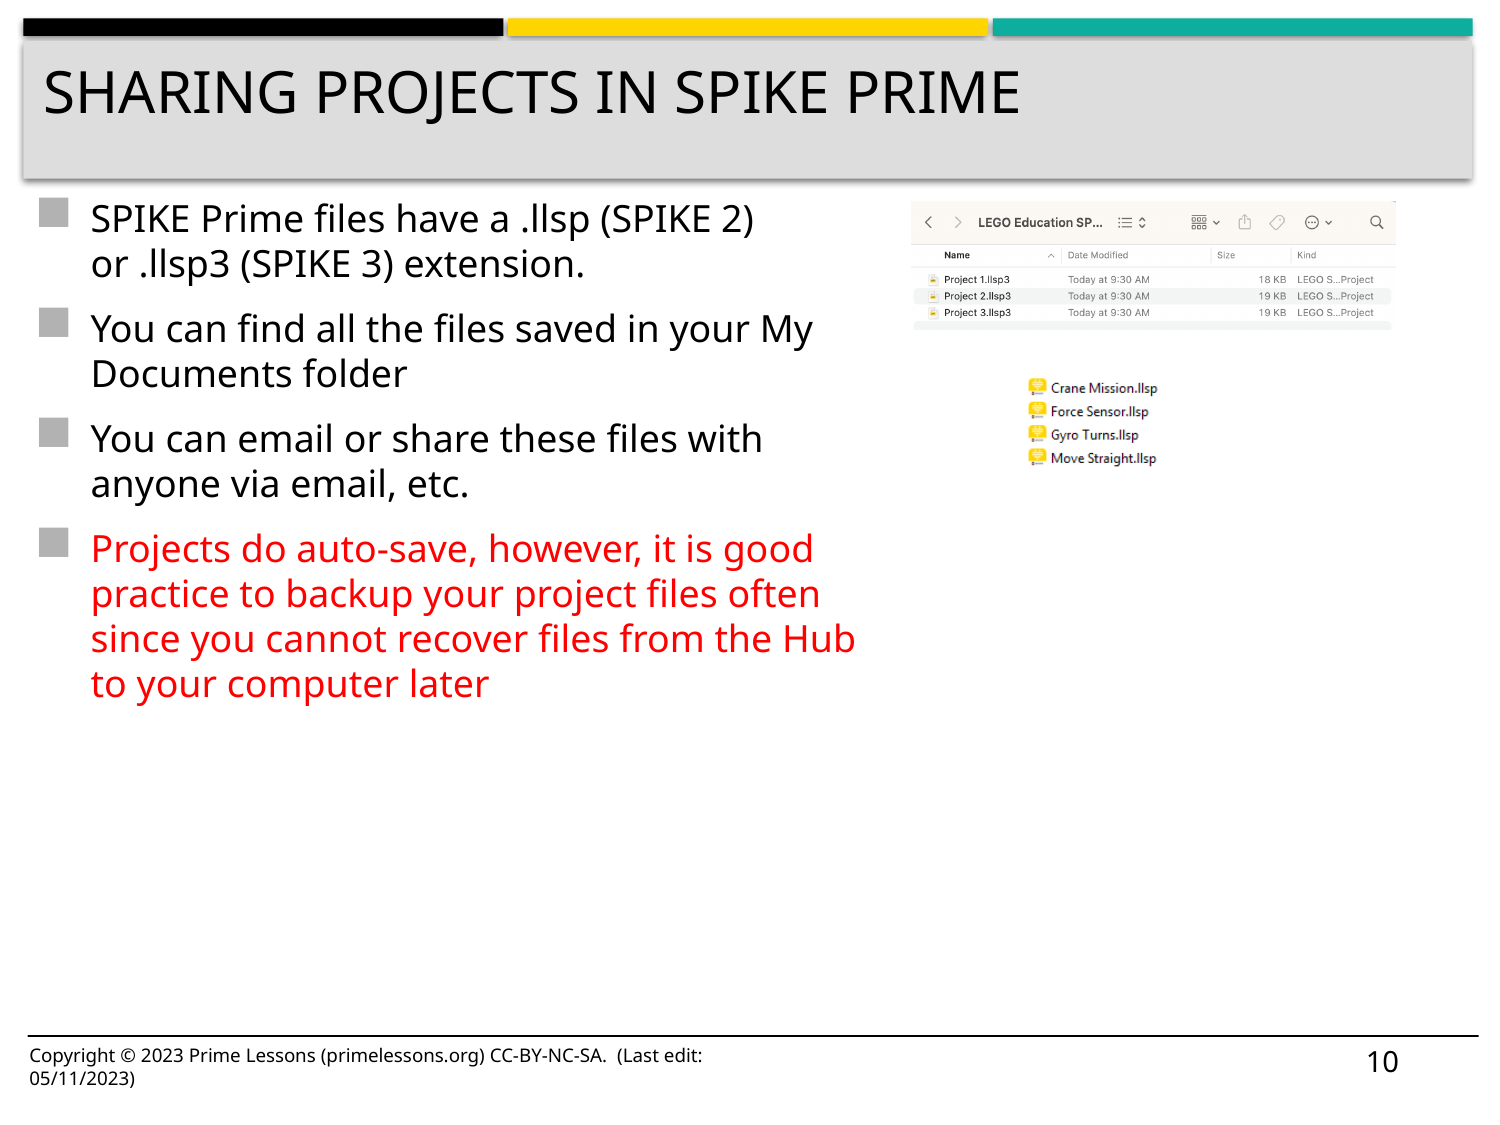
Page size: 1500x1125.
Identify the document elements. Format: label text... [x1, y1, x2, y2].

slide_number 10 [1351, 1036, 1478, 1097]
picture [1022, 374, 1292, 471]
list SPIKE Prime files have a .llsp (SPIKE 2) or .llsp3 (SPIKE 3) extension. You can find all the files saved in your My Documents folder You can email or share these files with anyone via email, etc. Projects do auto-save, however, it is good practice to backup your project files often since you cannot recover files from the Hub to your computer later [25, 187, 918, 1021]
footer Copyright © 2023 Prime Lessons (primelessons.org) CC-BY-NC-SA. (Last edit: 05/11/2023) [14, 1036, 814, 1097]
title Sharing projects IN SPIKE PRIME [28, 48, 1464, 172]
picture [910, 200, 1397, 331]
